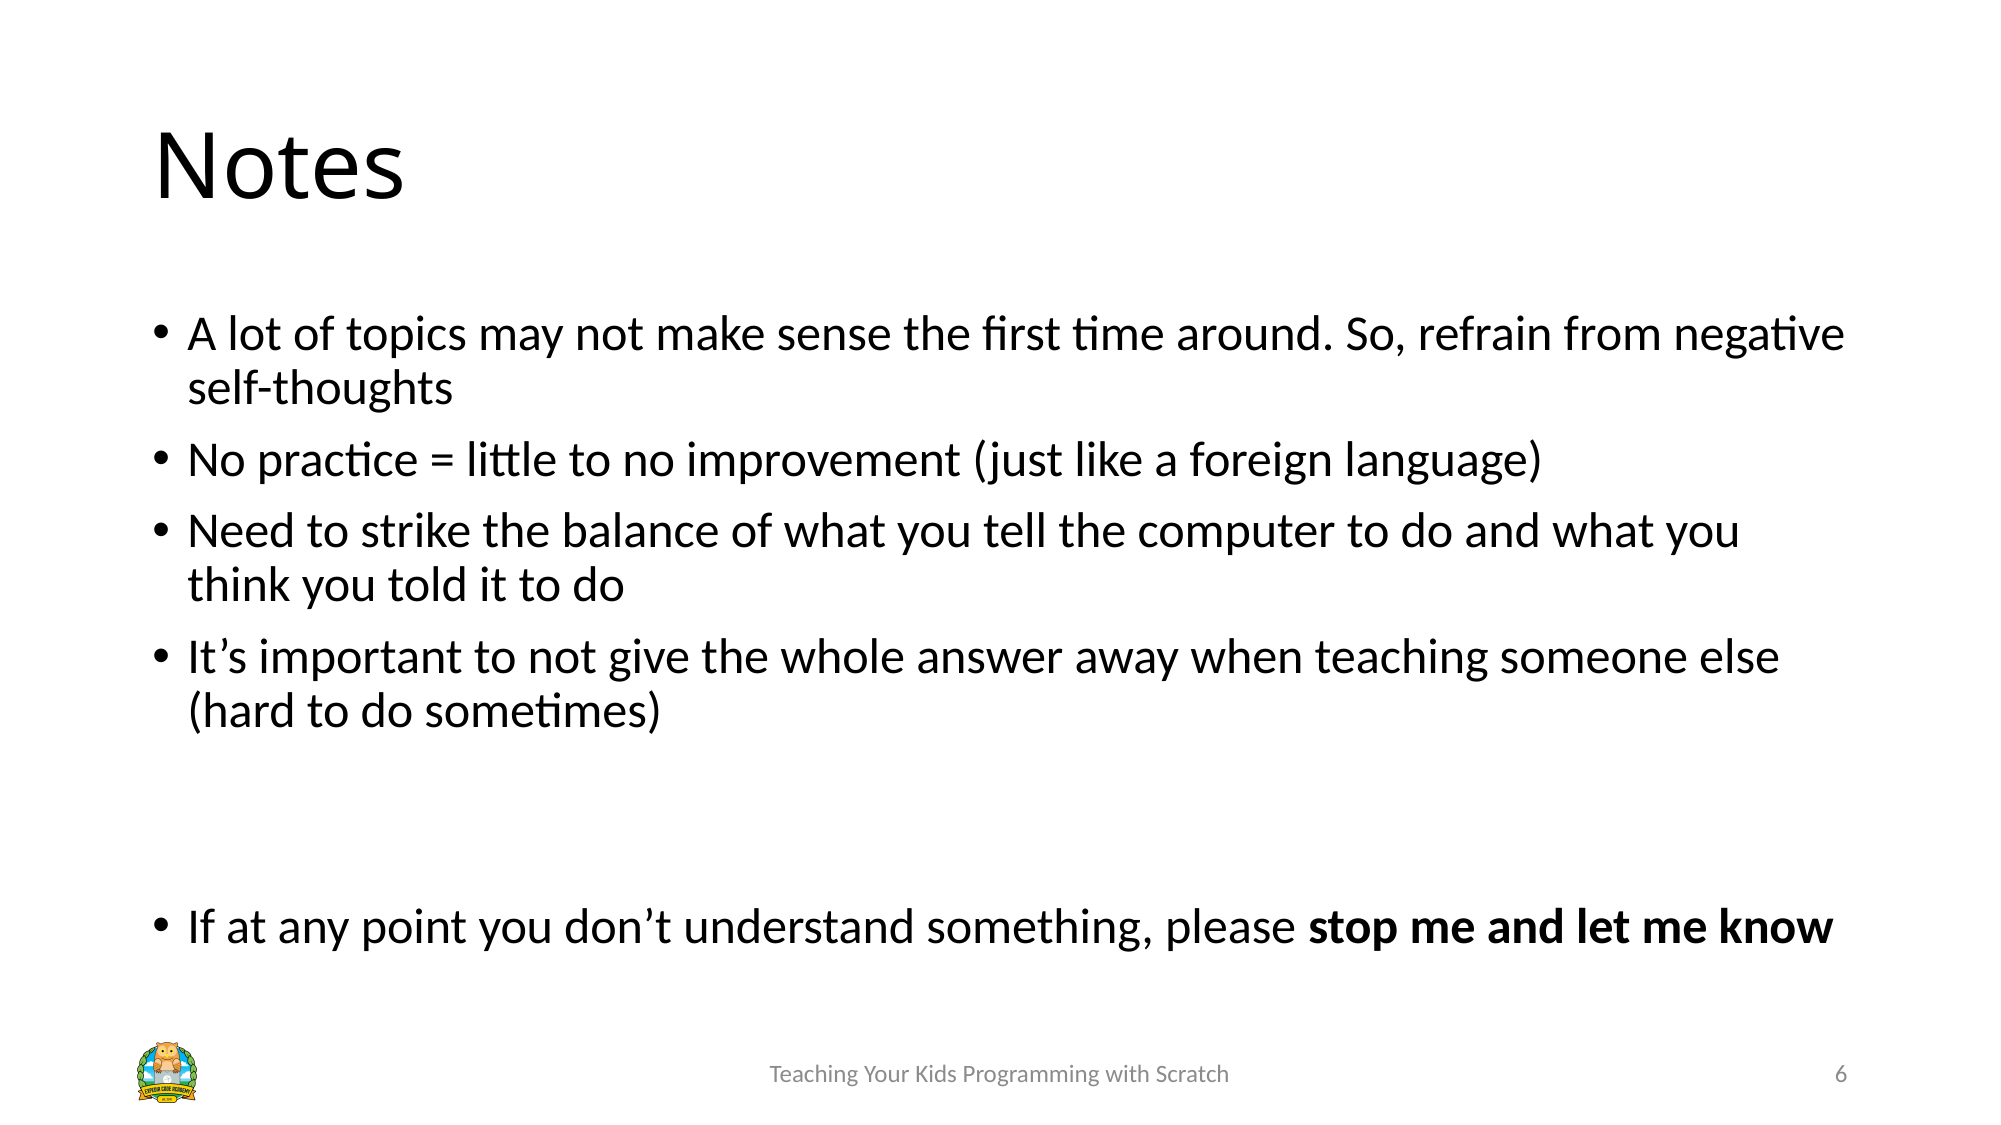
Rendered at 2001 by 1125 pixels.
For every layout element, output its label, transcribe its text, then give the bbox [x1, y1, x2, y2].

list A lot of topics may not make sense the first time around. So, refrain from negative self-thoughts No practice = little to no improvement (just like a foreign language) Need to strike the balance of what you tell the computer to do and what you think you told it to do It’s important to not give the whole answer away when teaching someone else (hard to do sometimes) If at any point you don’t understand something, please stop me and let me know [137, 299, 1863, 1014]
picture [137, 1042, 197, 1103]
title Notes [137, 59, 1863, 278]
footer Teaching Your Kids Programming with Scratch [662, 1042, 1338, 1103]
slide_number 6 [1412, 1042, 1863, 1103]
